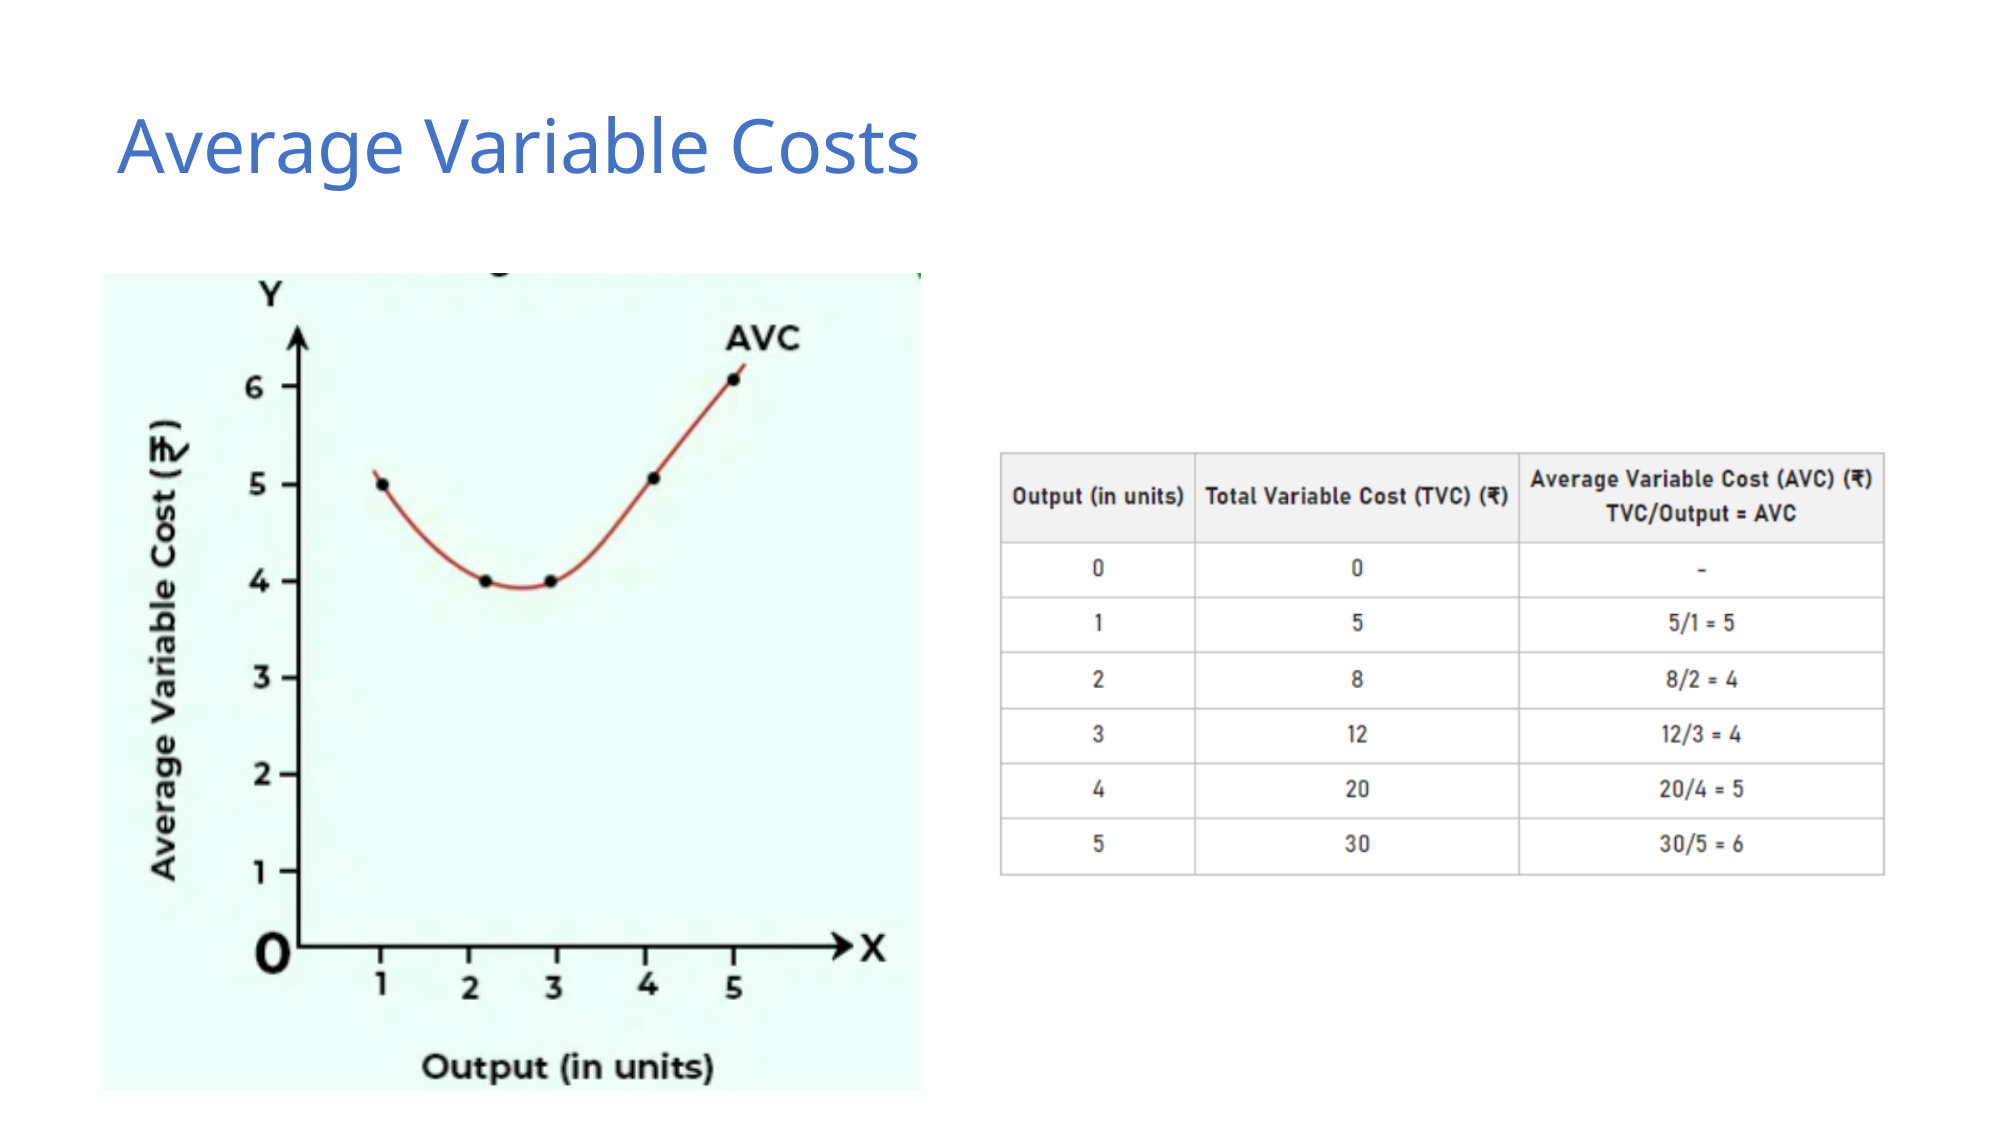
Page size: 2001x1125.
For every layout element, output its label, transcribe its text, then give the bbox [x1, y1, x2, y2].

title Average Variable Costs [102, 59, 1863, 240]
picture [102, 273, 921, 1090]
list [999, 446, 1898, 886]
